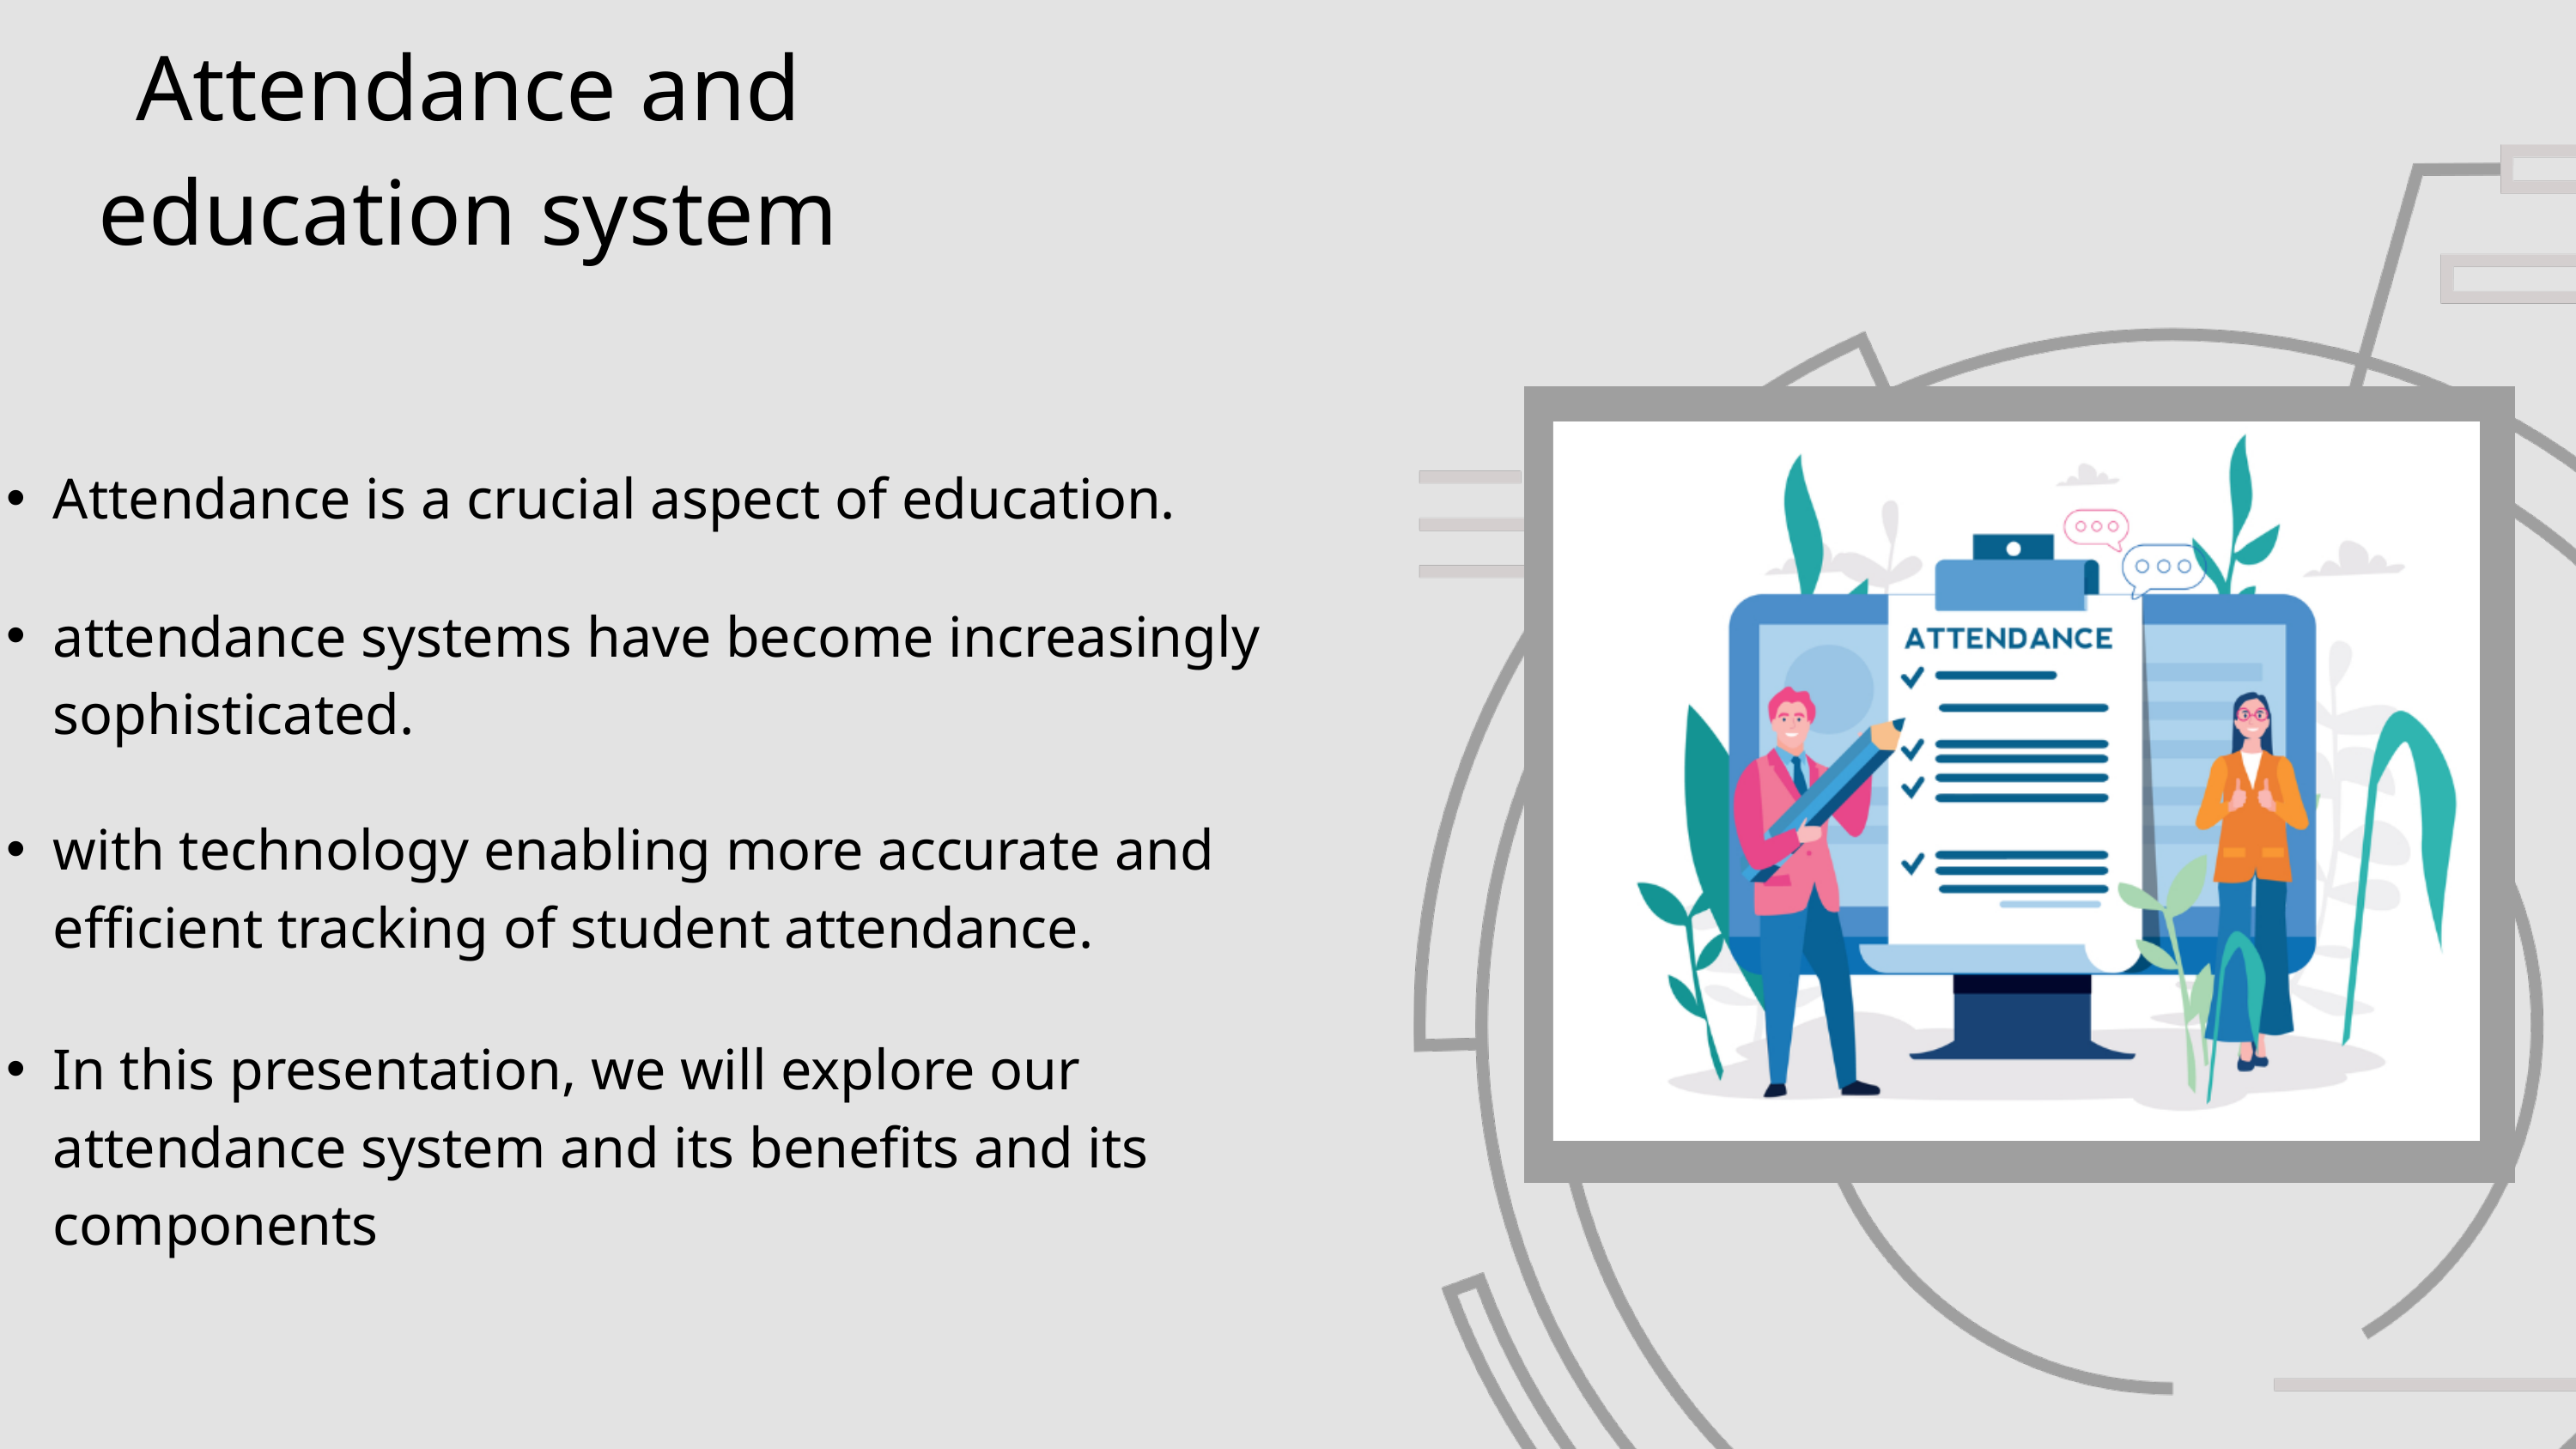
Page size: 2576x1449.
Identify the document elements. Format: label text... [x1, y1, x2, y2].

text_box with technology enabling more accurate and efficient tracking of student attendance. [0, 803, 1382, 959]
text_box [1413, 144, 2576, 1449]
text_box In this presentation, we will explore our attendance system and its benefits and its components [0, 1023, 1326, 1257]
text_box Attendance and education system [0, 13, 1019, 264]
text_box attendance systems have become increasingly sophisticated. [0, 590, 1382, 746]
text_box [1523, 385, 2516, 1184]
text_box Attendance is a crucial aspect of education. [0, 452, 1326, 530]
